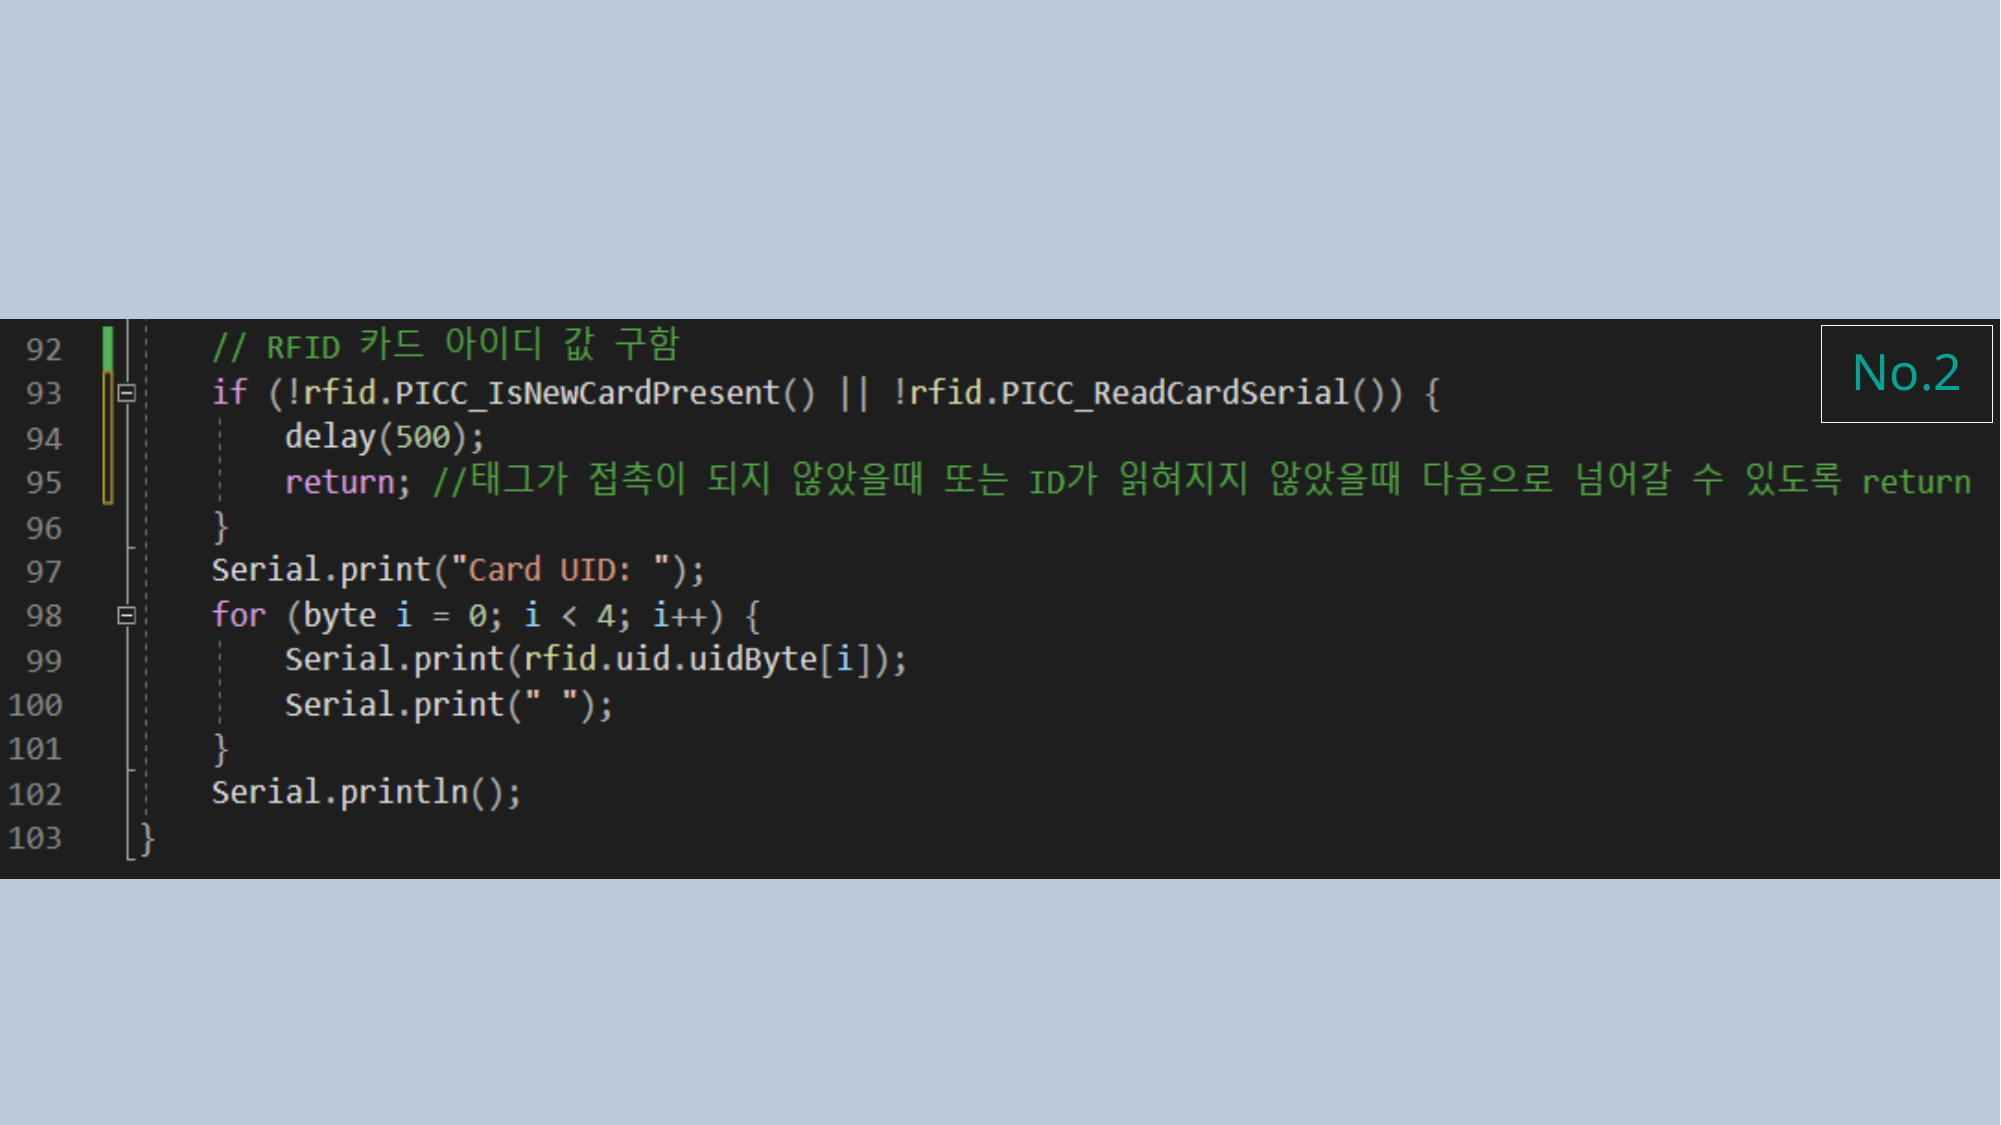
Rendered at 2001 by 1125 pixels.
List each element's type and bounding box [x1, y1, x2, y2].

picture [0, 319, 2000, 879]
